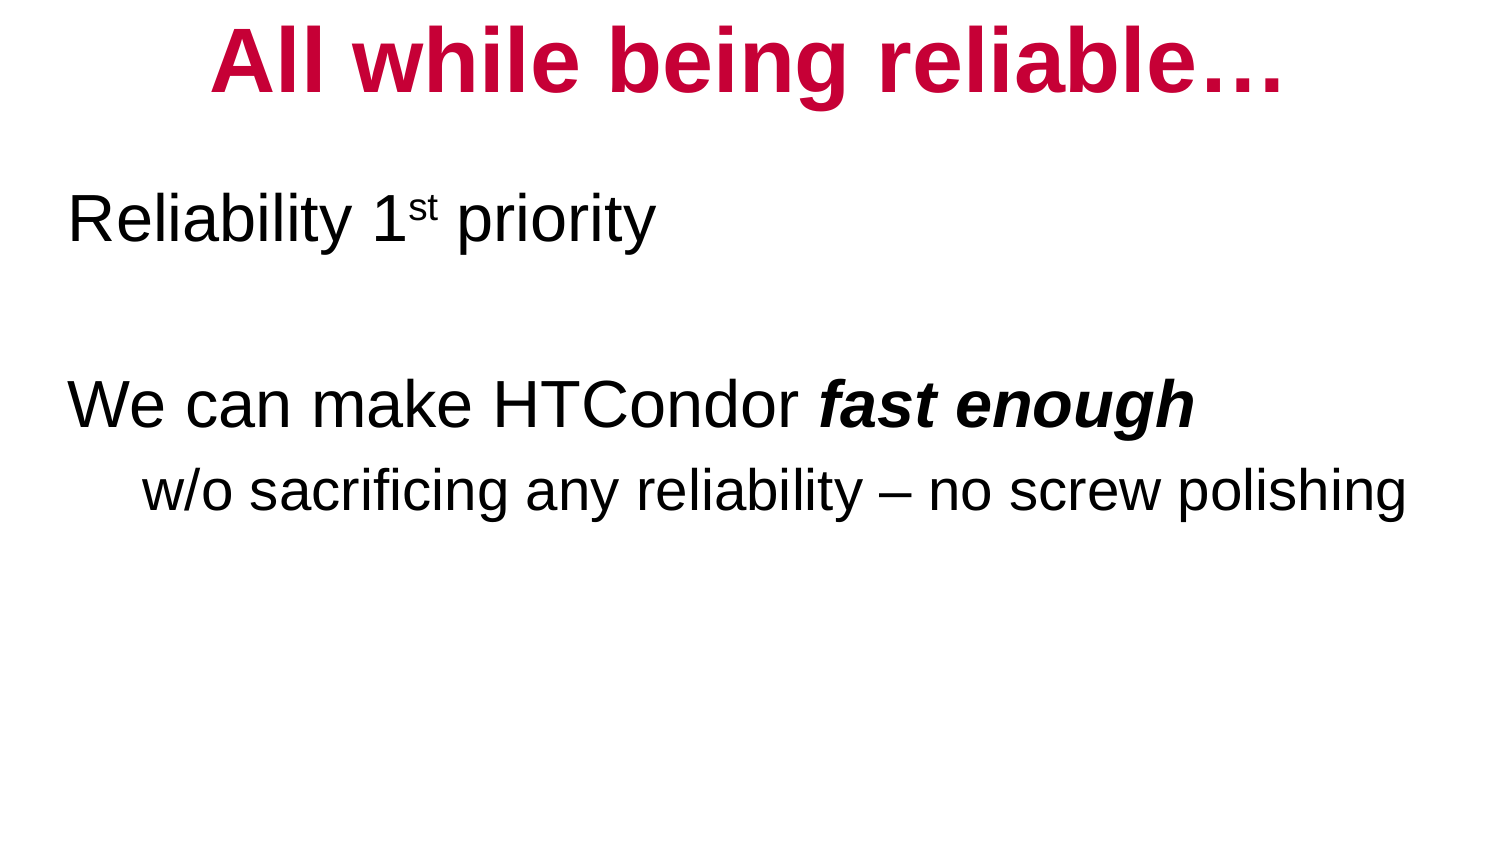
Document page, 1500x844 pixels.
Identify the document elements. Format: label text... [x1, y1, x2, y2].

title All while being reliable… [0, 0, 1500, 113]
list Reliability 1st priority We can make HTCondor fast enough w/o sacrificing any reliability – no screw polishing [52, 166, 1431, 687]
